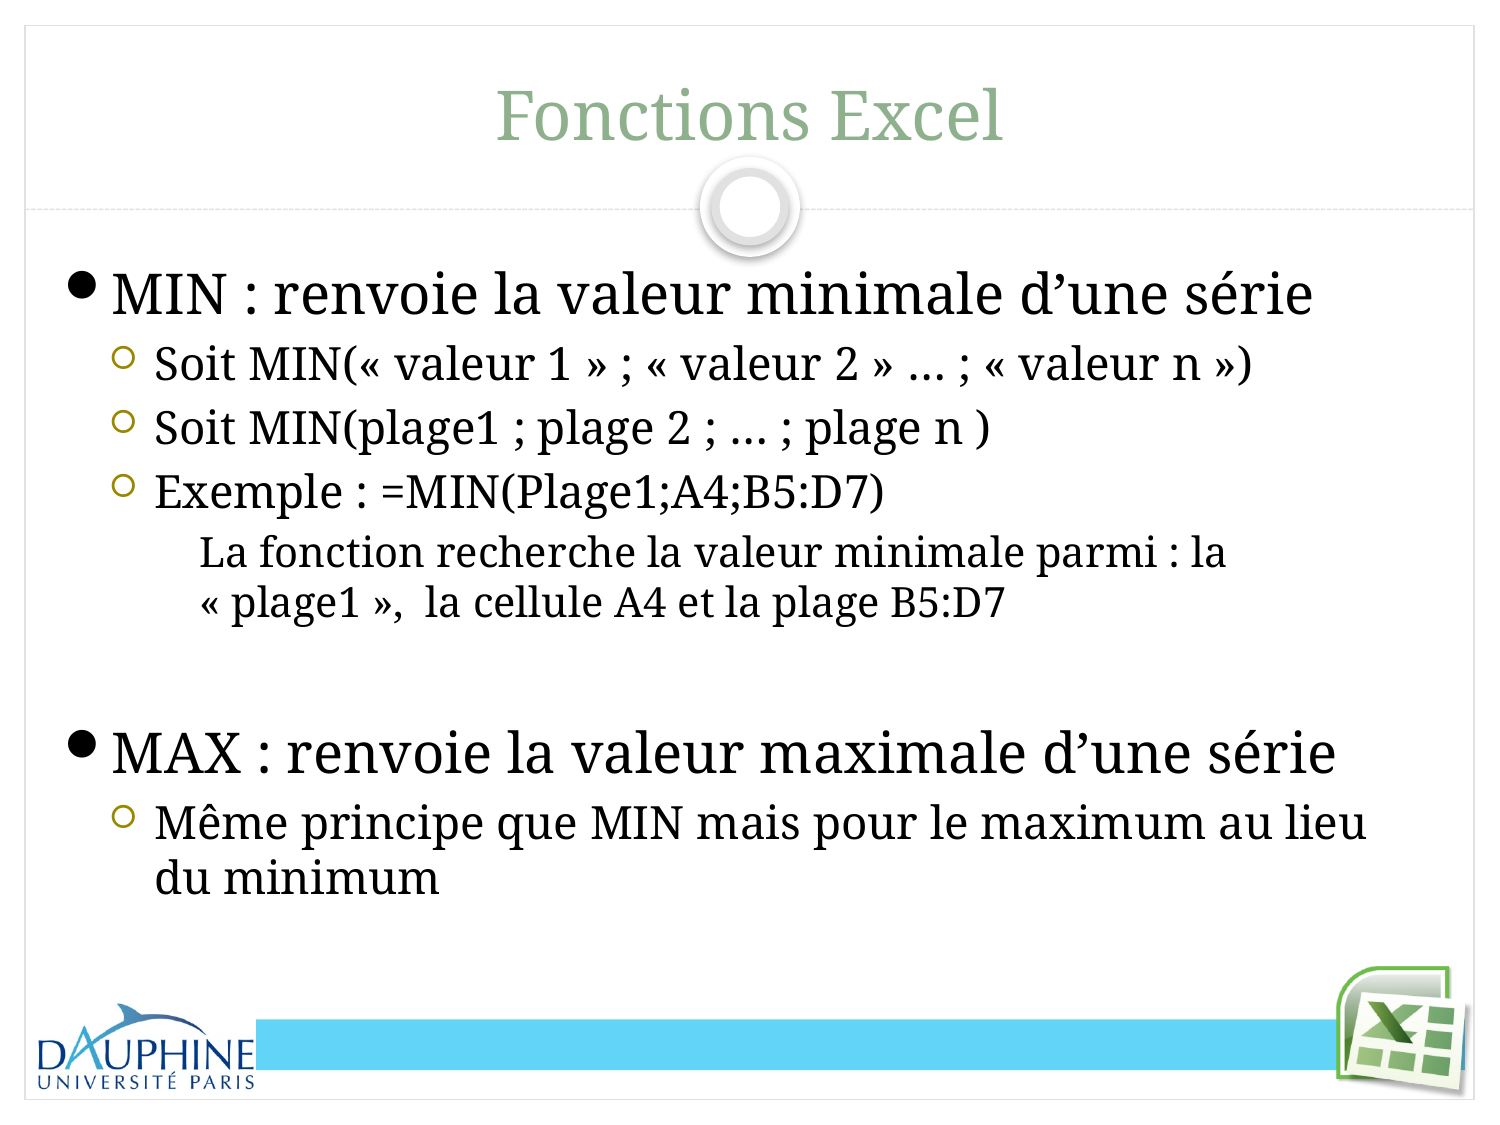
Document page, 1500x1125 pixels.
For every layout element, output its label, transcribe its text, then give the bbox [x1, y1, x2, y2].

picture [35, 1001, 256, 1090]
picture [1324, 949, 1477, 1102]
list MIN : renvoie la valeur minimale d’une série Soit MIN(« valeur 1 » ; « valeur 2 » … ; « valeur n ») Soit MIN(plage1 ; plage 2 ; … ; plage n ) Exemple : =MIN(Plage1;A4;B5:D7) La fonction recherche la valeur minimale parmi : la « plage1 », la cellule A4 et la plage B5:D7 MAX : renvoie la valeur maximale d’une série Même principe que MIN mais pour le maximum au lieu du minimum [49, 250, 1445, 1001]
title Fonctions Excel [49, 37, 1450, 162]
